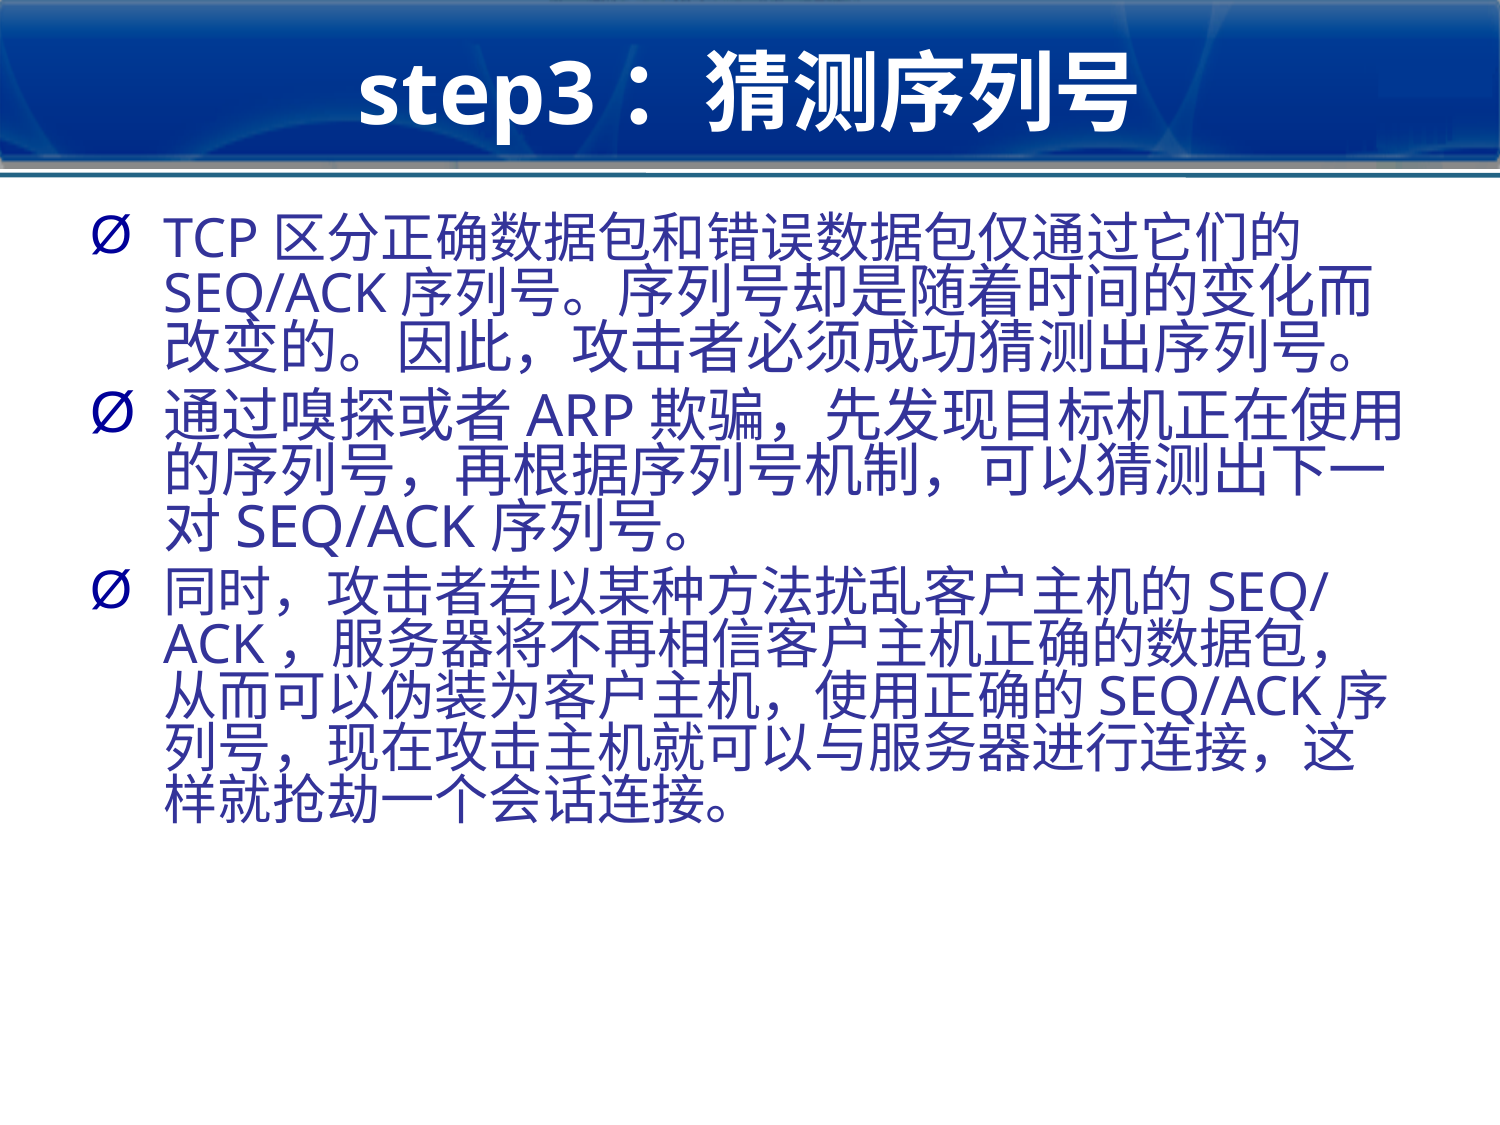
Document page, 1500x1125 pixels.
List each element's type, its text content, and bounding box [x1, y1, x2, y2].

title step3：猜测序列号 [75, 0, 1425, 184]
list TCP区分正确数据包和错误数据包仅通过它们的SEQ/ACK序列号。序列号却是随着时间的变化而改变的。因此，攻击者必须成功猜测出序列号。 通过嗅探或者ARP欺骗，先发现目标机正在使用的序列号，再根据序列号机制，可以猜测出下一对SEQ/ACK序列号。 同时，攻击者若以某种方法扰乱客户主机的SEQ/ACK，服务器将不再相信客户主机正确的数据包，从而可以伪装为客户主机，使用正确的SEQ/ACK序列号，现在攻击主机就可以与服务器进行连接，这样就抢劫一个会话连接。 [75, 208, 1425, 1047]
